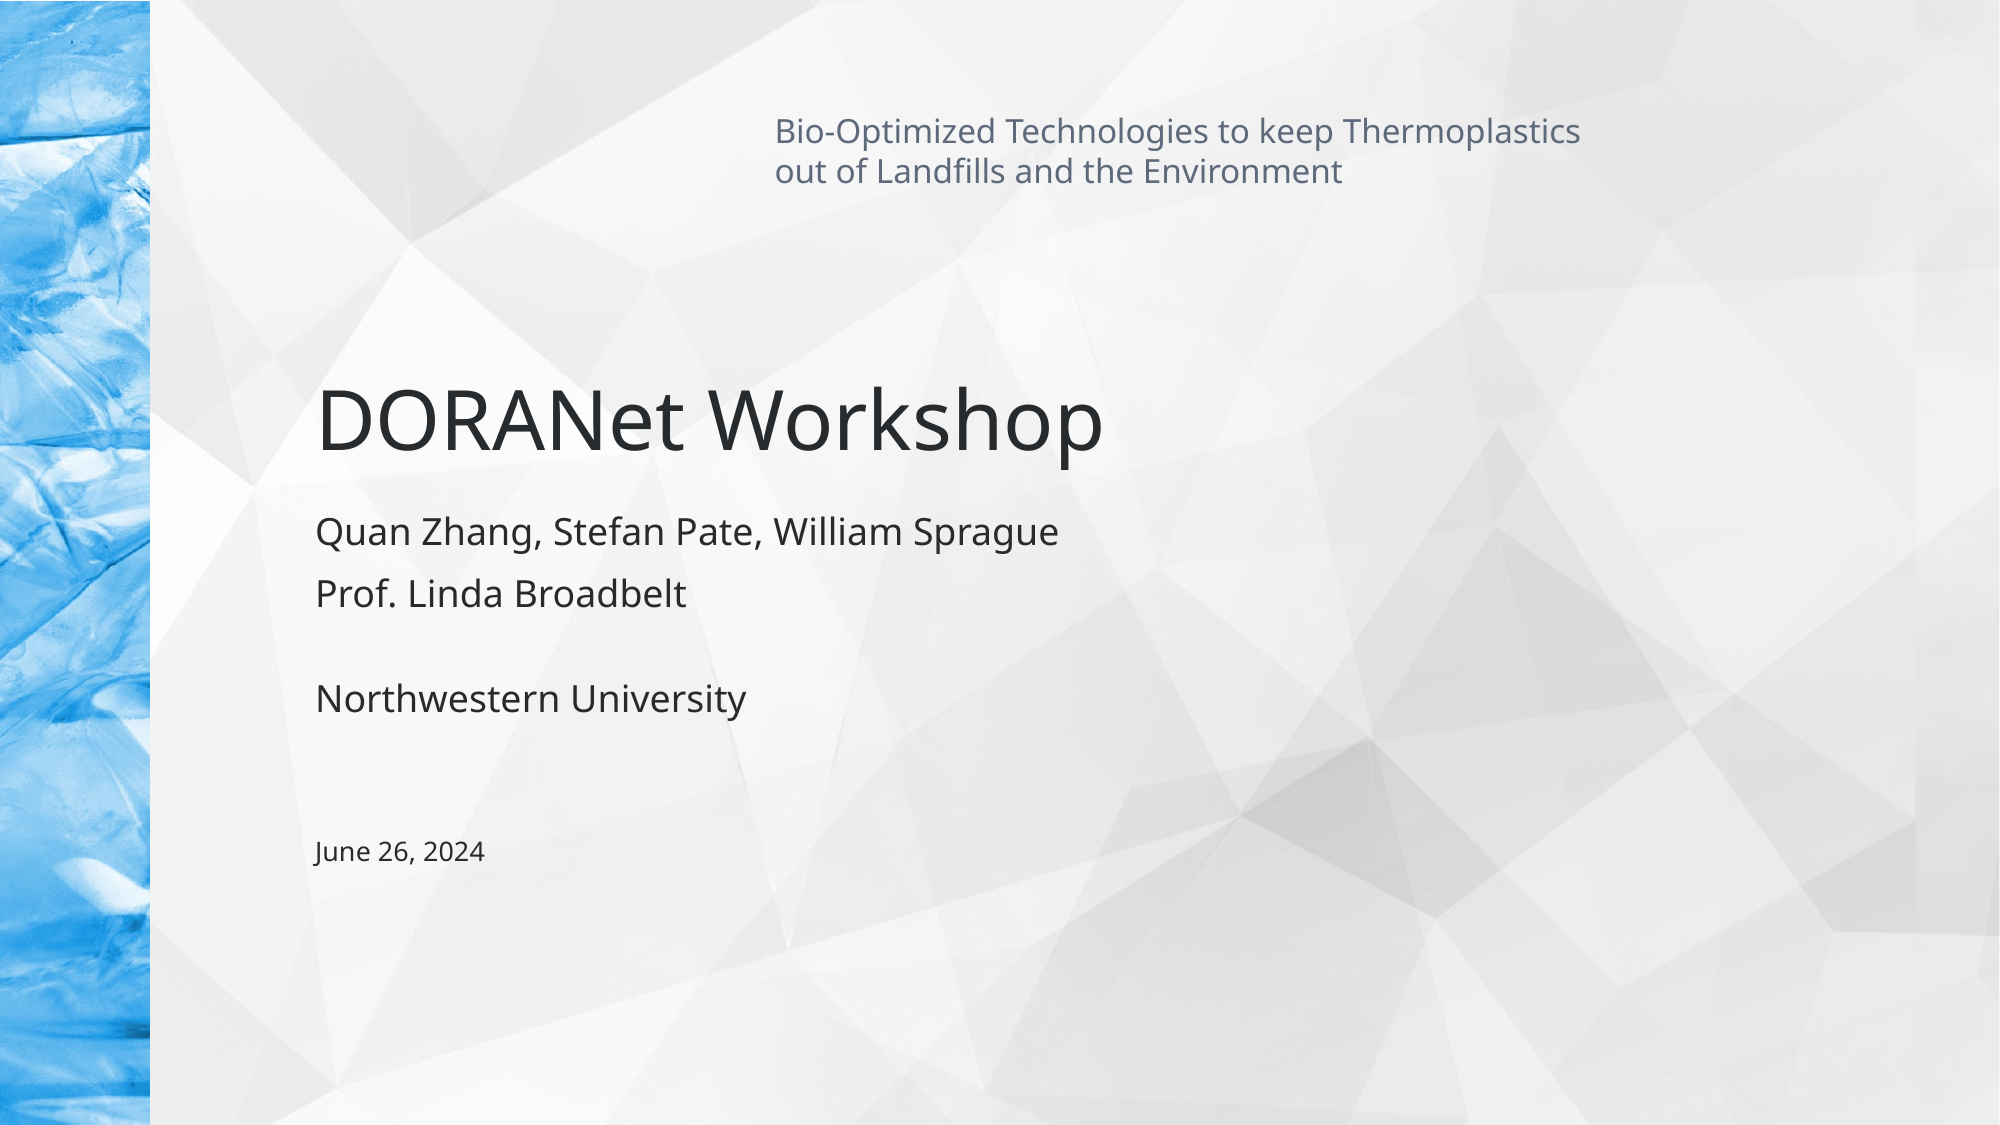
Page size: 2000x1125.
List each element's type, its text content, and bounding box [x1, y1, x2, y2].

subtitle DORANet Workshop [299, 360, 1850, 476]
list Quan Zhang, Stefan Pate, William Sprague Prof. Linda Broadbelt Northwestern University [299, 500, 1687, 555]
list June 26, 2024 [299, 826, 706, 875]
picture [0, 0, 2000, 1125]
